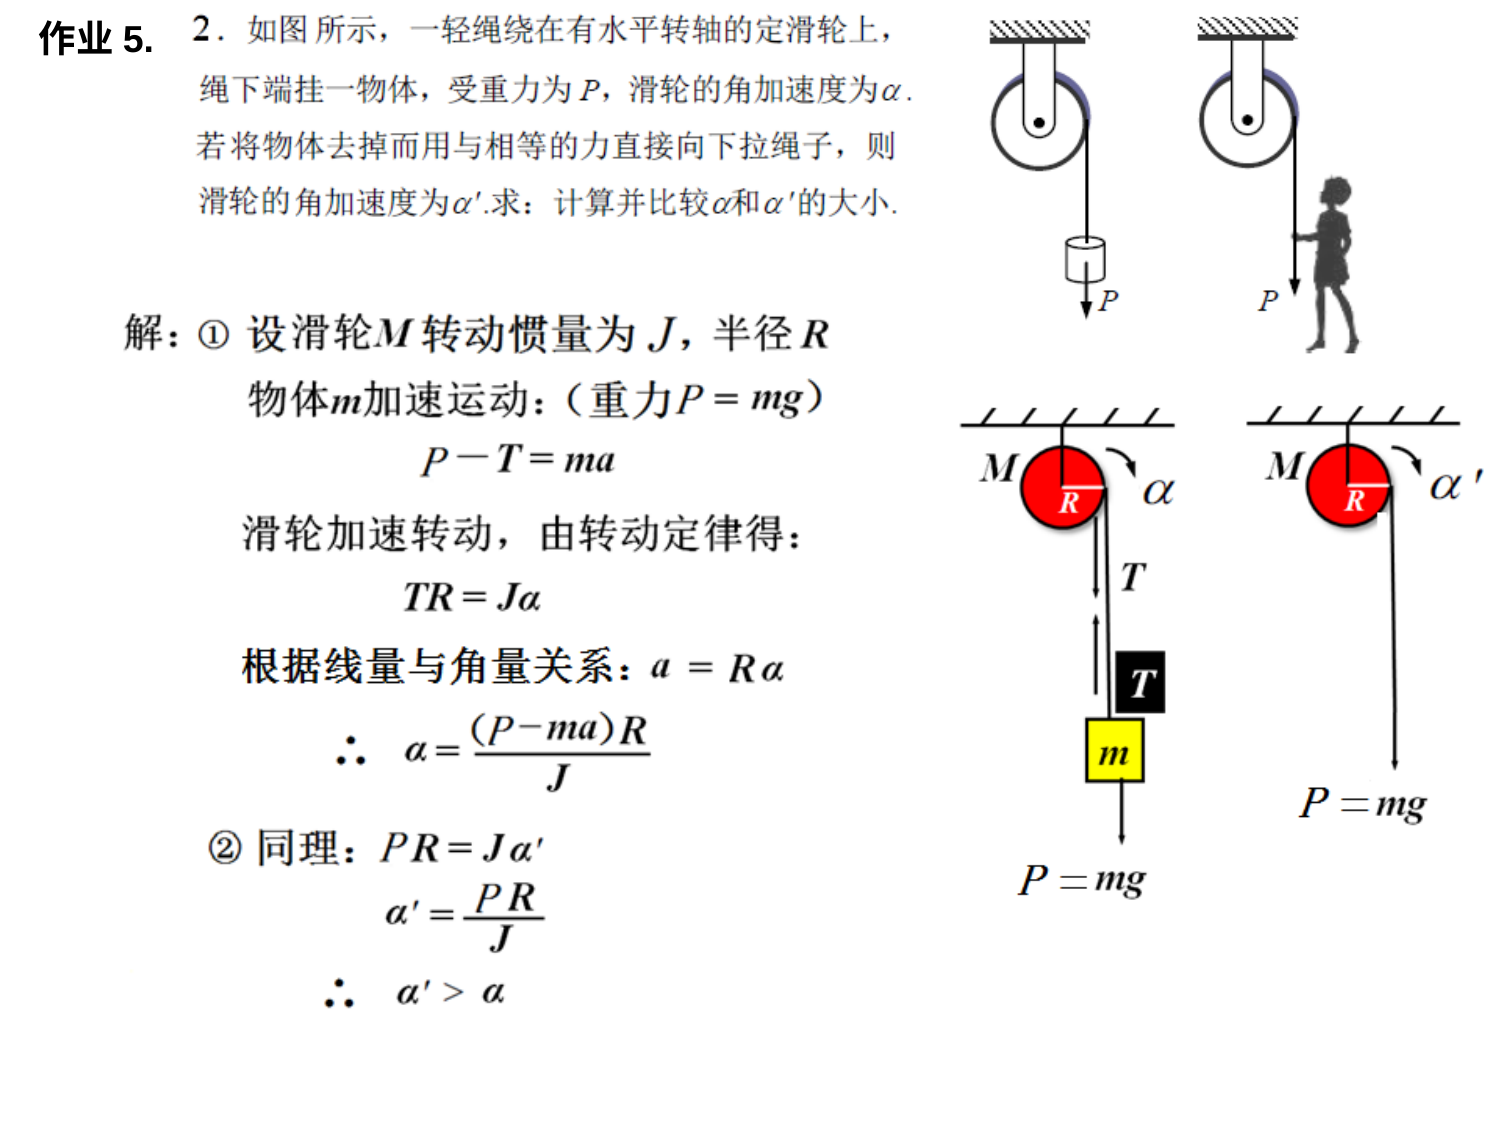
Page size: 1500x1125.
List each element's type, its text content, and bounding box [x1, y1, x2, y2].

text_box 作业5. [24, 7, 185, 68]
picture [938, 402, 1186, 915]
picture [1245, 396, 1487, 842]
picture [111, 8, 1367, 1015]
